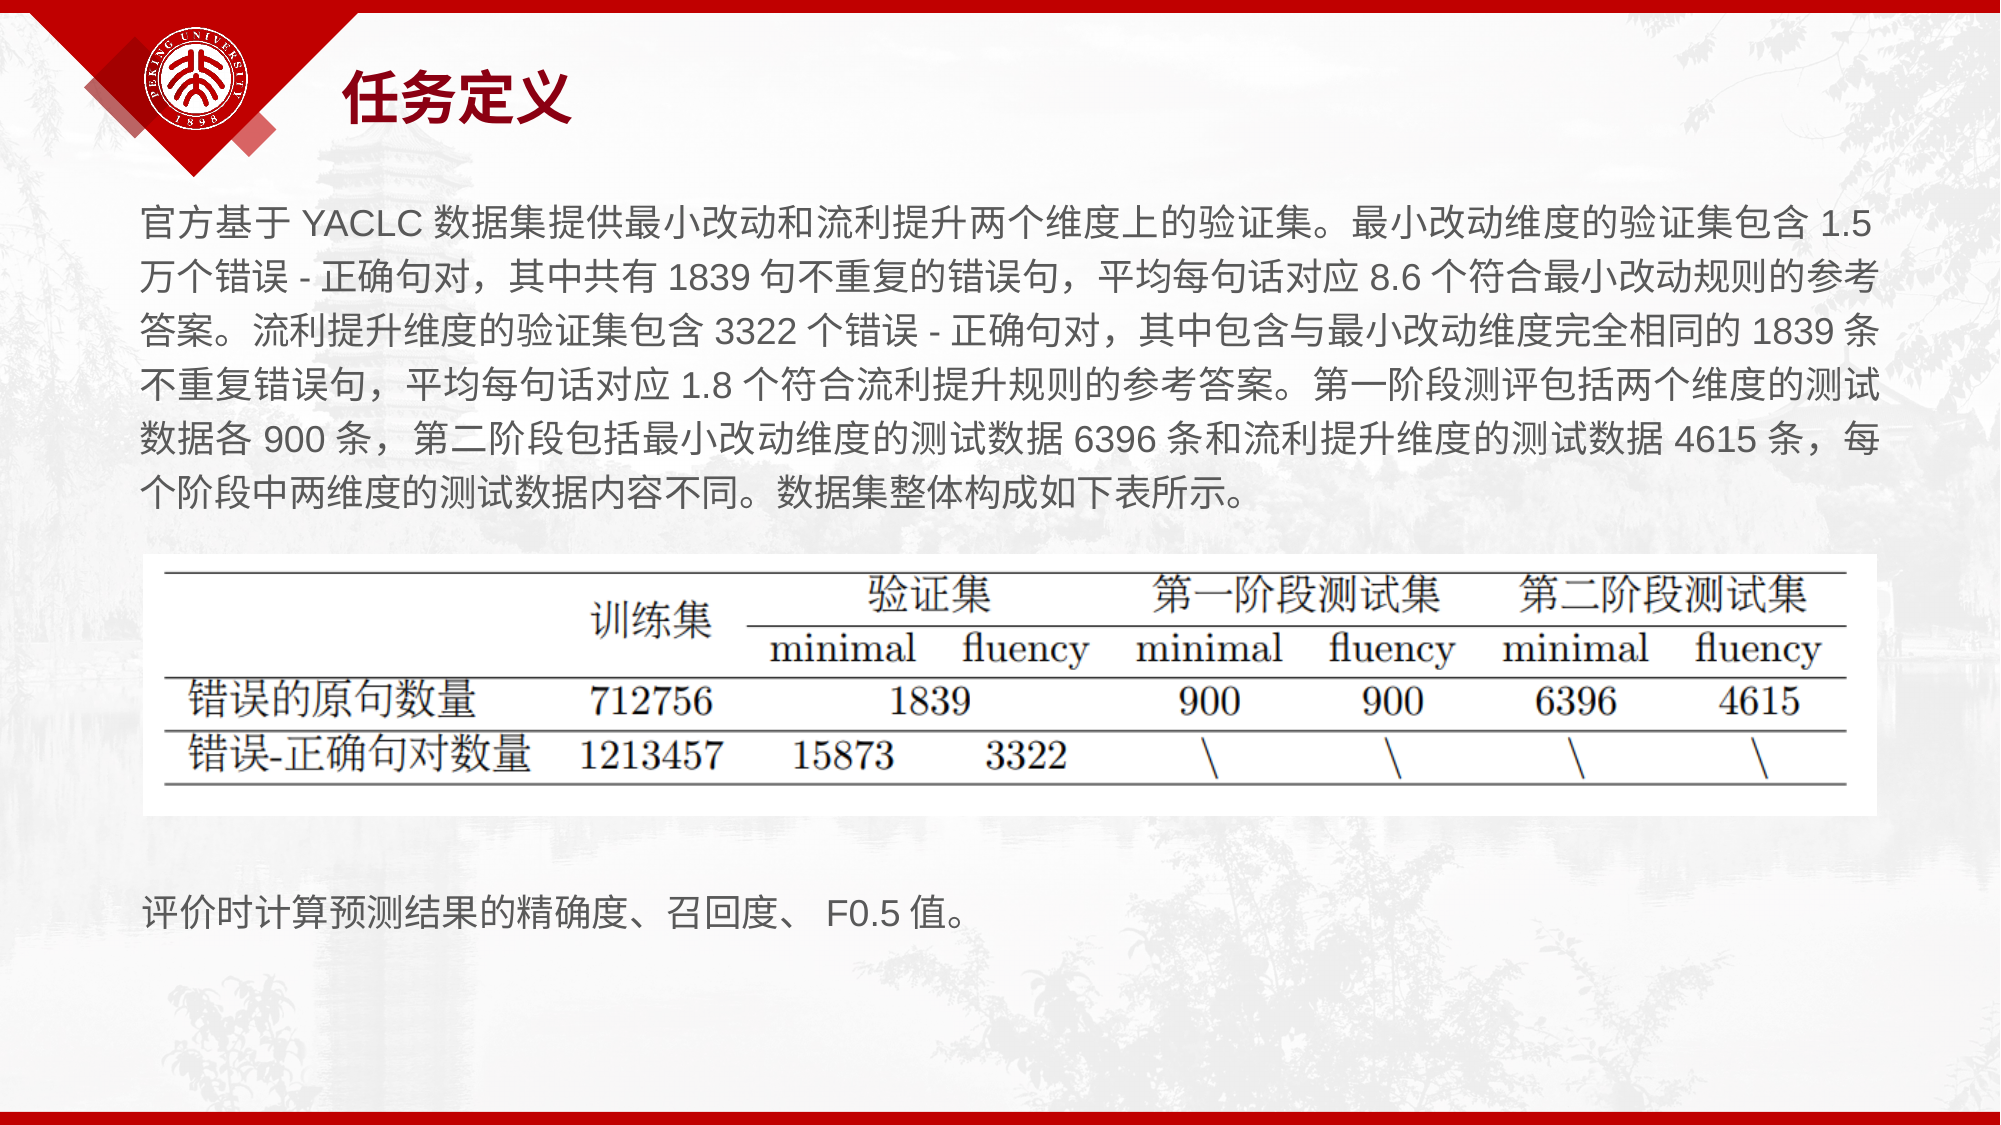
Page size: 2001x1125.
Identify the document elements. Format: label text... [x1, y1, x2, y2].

text_box 官方基于YACLC数据集提供最小改动和流利提升两个维度上的验证集。最小改动维度的验证集包含1.5万个错误-正确句对，其中共有1839句不重复的错误句，平均每句话对应8.6个符合最小改动规则的参考答案。流利提升维度的验证集包含3322个错误-正确句对，其中包含与最小改动维度完全相同的1839条不重复错误句，平均每句话对应1.8个符合流利提升规则的参考答案。第一阶段测评包括两个维度的测试数据各900条，第二阶段包括最小改动维度的测试数据6396条和流利提升维度的测试数据4615条，每个阶段中两维度的测试数据内容不同。数据集整体构成如下表所示。 [124, 182, 1896, 522]
text_box 评价时计算预测结果的精确度、召回度、F0.5值。 [127, 872, 1899, 942]
text_box 任务定义 [326, 43, 1066, 139]
picture [143, 554, 1877, 816]
picture [144, 27, 249, 130]
